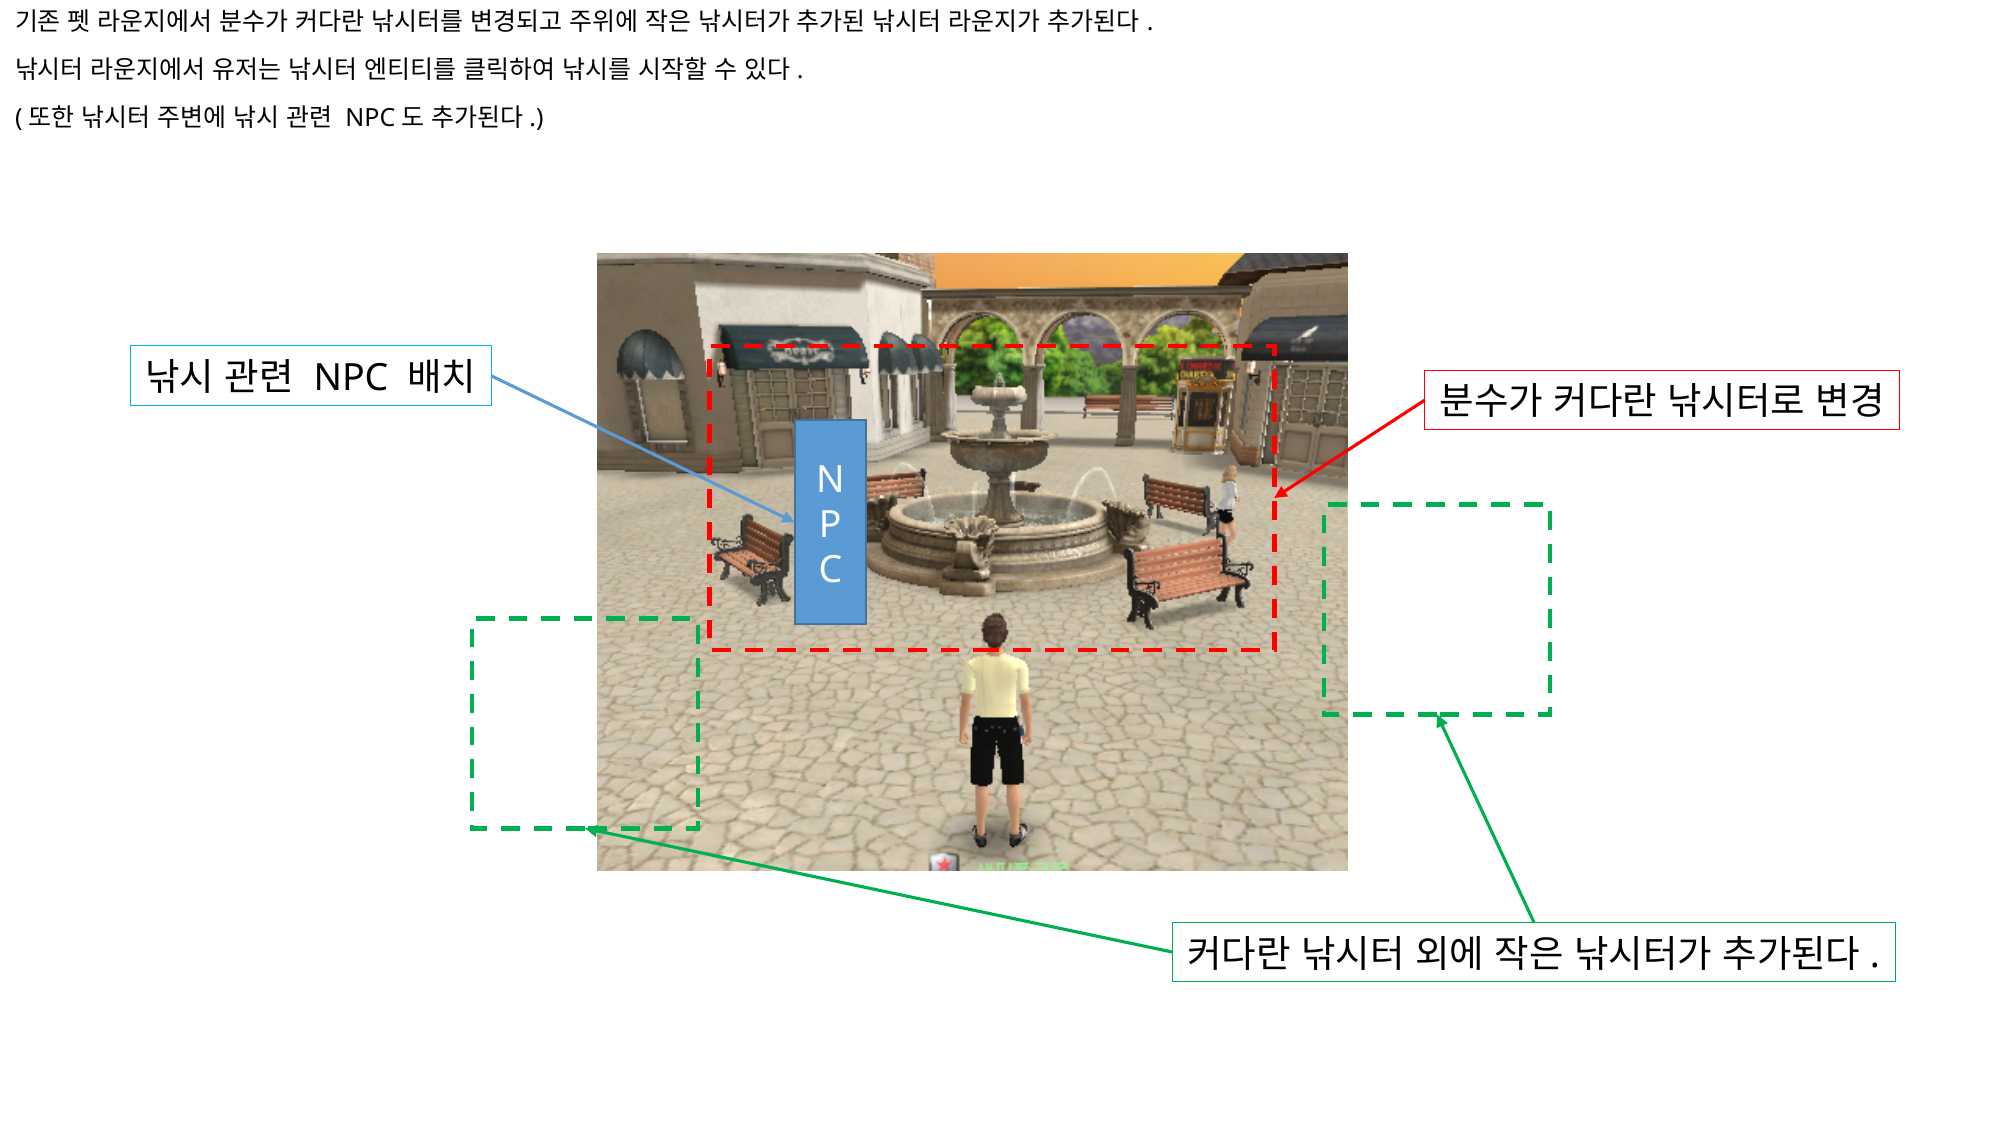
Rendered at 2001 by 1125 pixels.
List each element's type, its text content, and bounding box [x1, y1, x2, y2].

text_box 분수가 커다란 낚시터로 변경 [1424, 370, 1900, 430]
text_box [1348, 504, 1551, 715]
text_box 커다란 낚시터 외에 작은 낚시터가 추가된다. [1172, 922, 1896, 982]
text_box 낚시 관련 NPC 배치 [130, 345, 492, 406]
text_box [1274, 400, 1400, 498]
text_box [471, 618, 597, 829]
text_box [497, 376, 795, 523]
list 기존 펫 라운지에서 분수가 커다란 낚시터를 변경되고 주위에 작은 낚시터가 추가된 낚시터 라운지가 추가된다. 낚시터 라운지에서 유저는 낚시터 엔티티를 클릭하여 낚시를 시작할 수 있다. (또한 낚시터 주변에 낚시 관련 NPC도 추가된다.) [0, 1, 2000, 219]
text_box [1436, 714, 1534, 923]
picture [597, 253, 1348, 872]
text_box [584, 828, 1141, 953]
